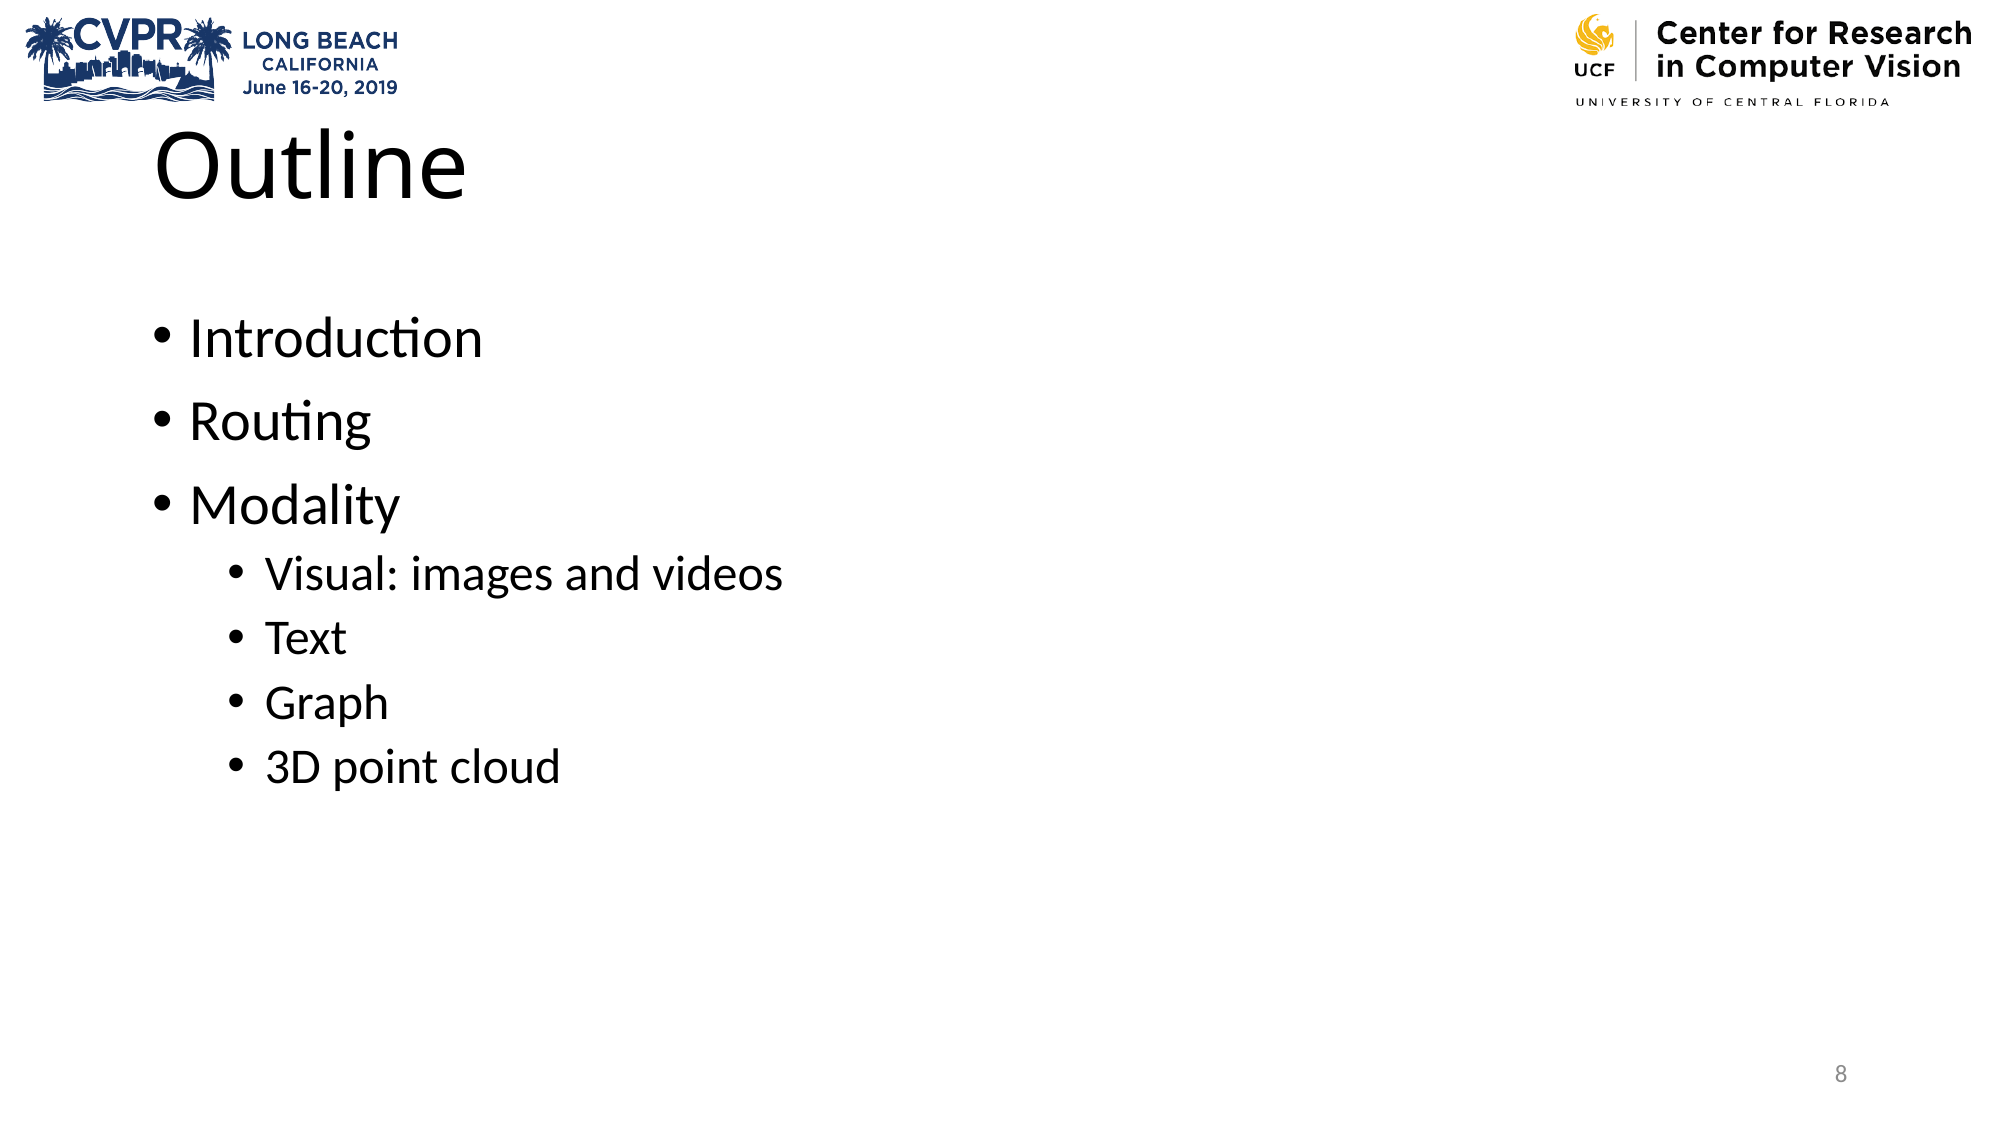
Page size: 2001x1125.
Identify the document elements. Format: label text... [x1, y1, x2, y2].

title Outline [137, 59, 1863, 278]
list Introduction Routing Modality Visual: images and videos Text Graph 3D point cloud [137, 299, 1863, 1014]
picture [1575, 14, 1974, 106]
slide_number 8 [1412, 1042, 1863, 1103]
picture [25, 17, 397, 102]
